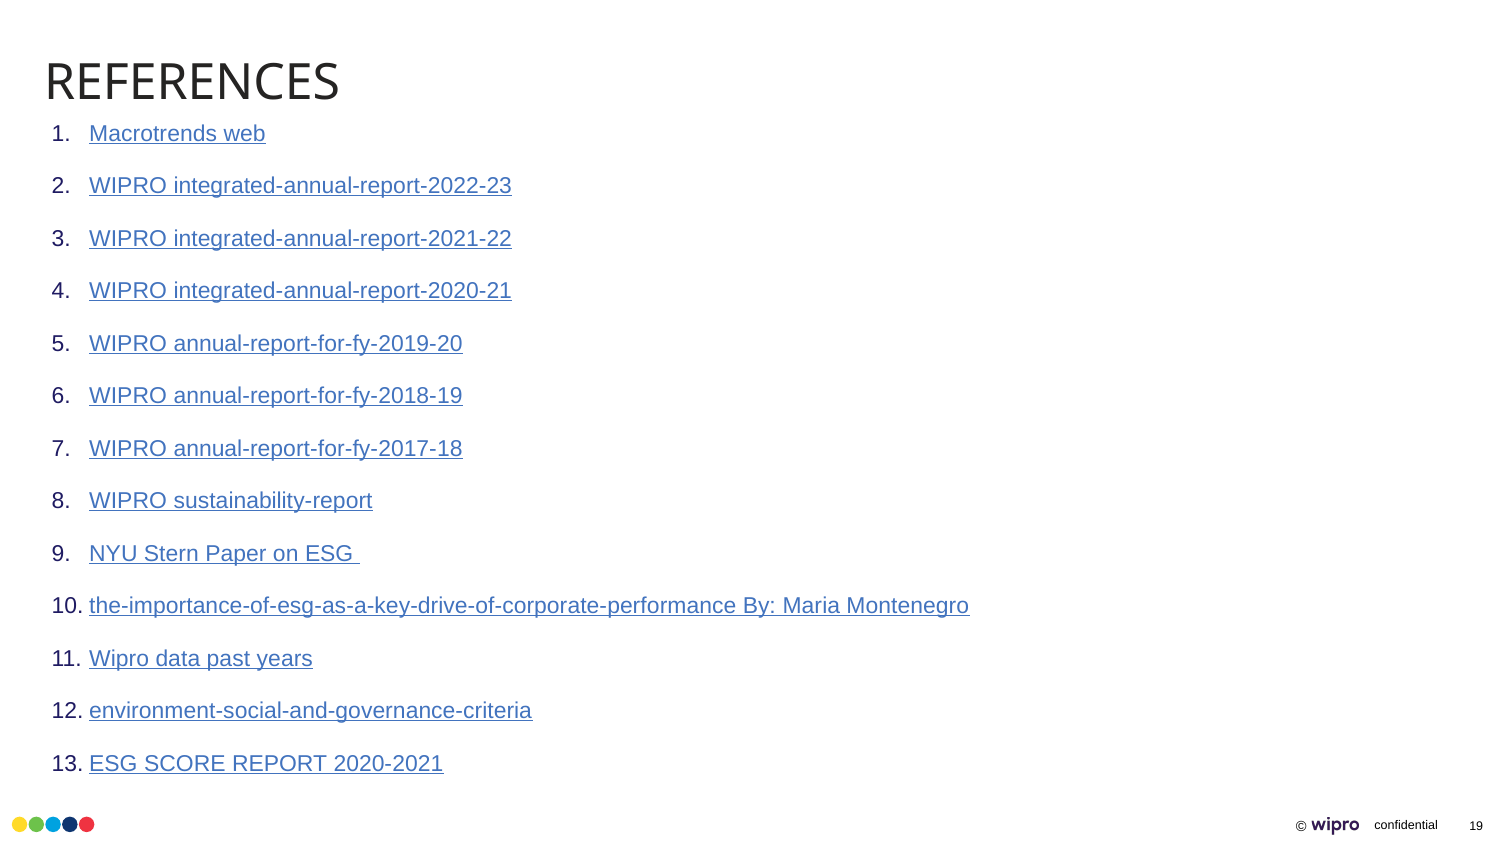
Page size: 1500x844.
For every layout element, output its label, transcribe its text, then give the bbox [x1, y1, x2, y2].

picture [1311, 817, 1360, 835]
list Macrotrends web WIPRO integrated-annual-report-2022-23 WIPRO integrated-annual-report-2021-22 WIPRO integrated-annual-report-2020-21 WIPRO annual-report-for-fy-2019-20 WIPRO annual-report-for-fy-2018-19 WIPRO annual-report-for-fy-2017-18 WIPRO sustainability-report NYU Stern Paper on ESG the-importance-of-esg-as-a-key-drive-of-corporate-performance By: Maria Montenegro Wipro data past years environment-social-and-governance-criteria ESG SCORE REPORT 2020-2021 [44, 192, 1402, 708]
title REFERENCES [43, 42, 1459, 192]
